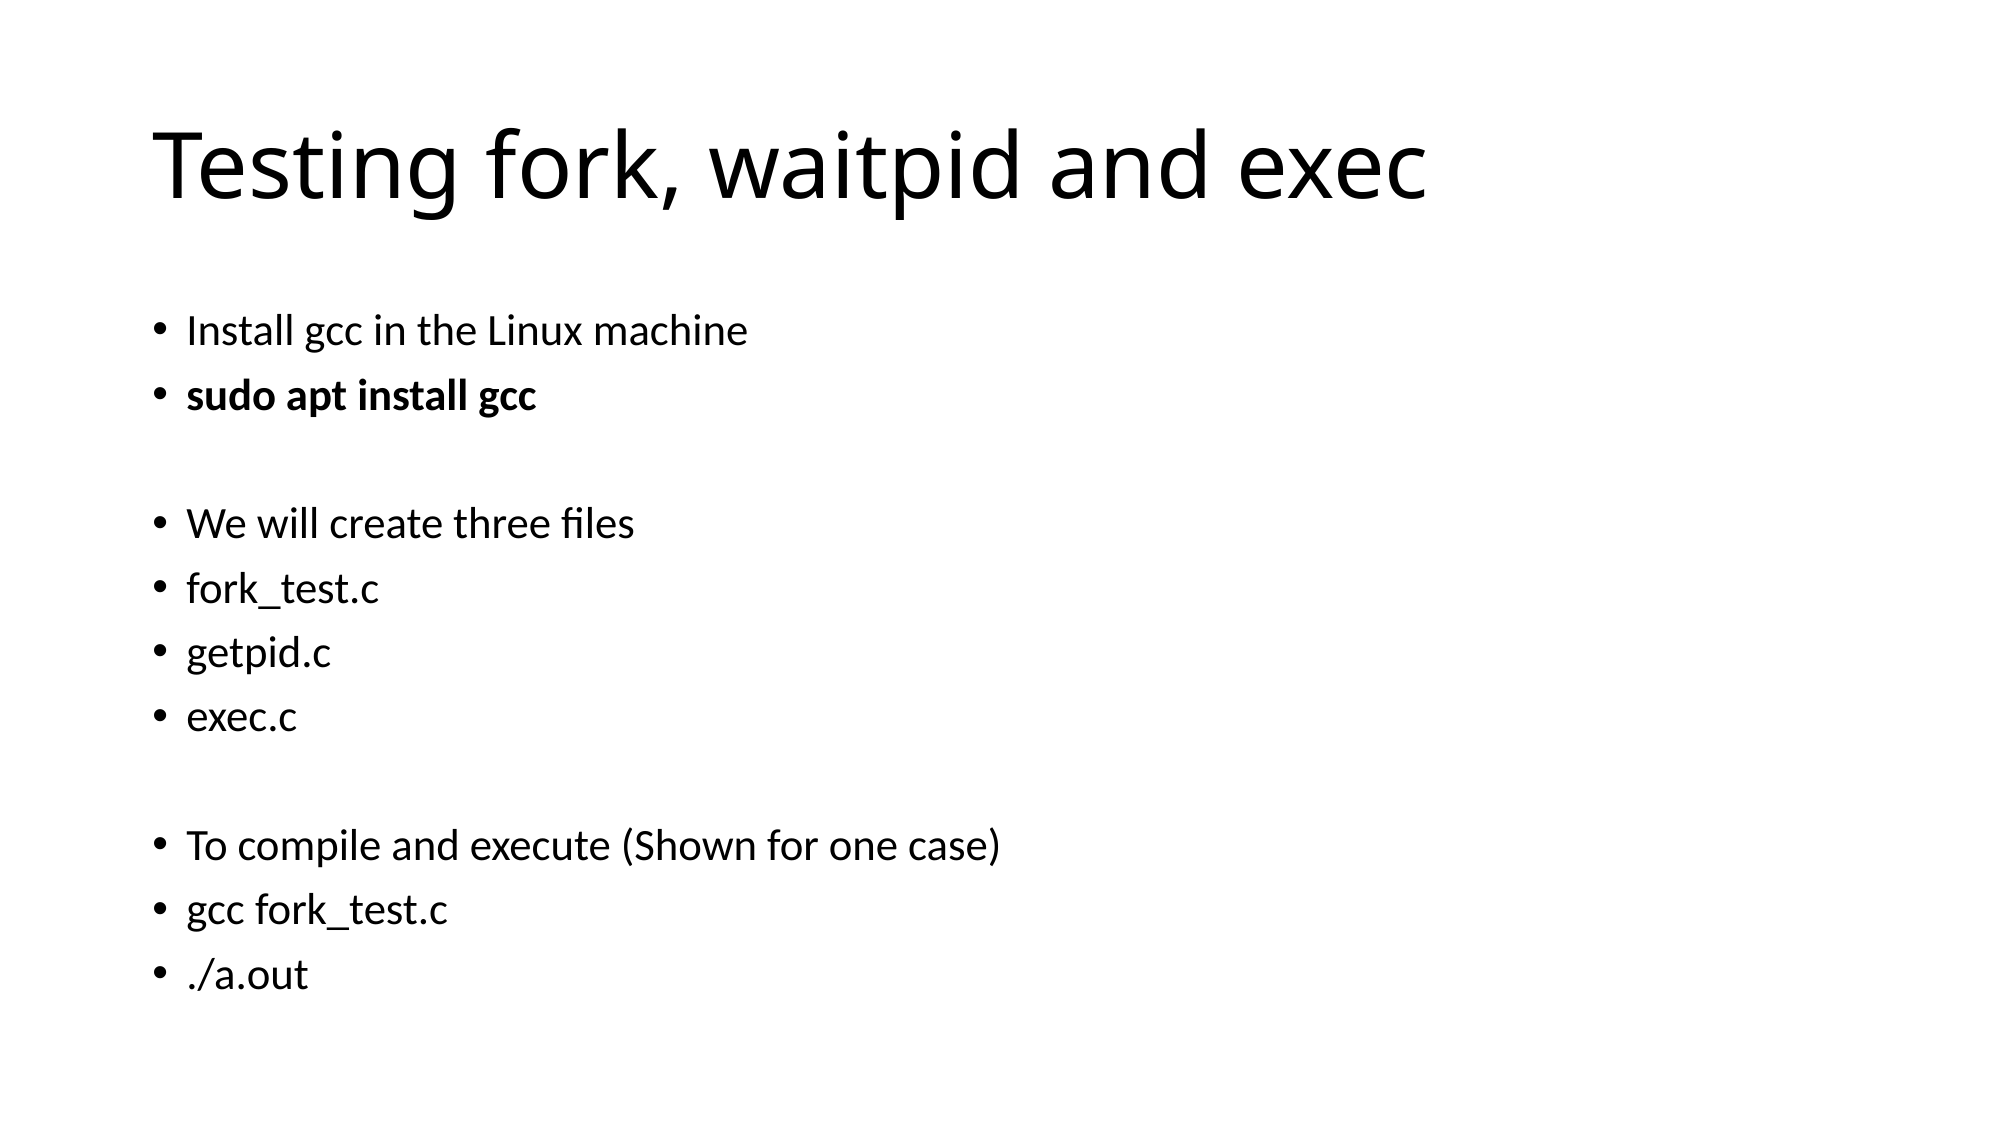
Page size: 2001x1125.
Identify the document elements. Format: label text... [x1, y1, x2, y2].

title Testing fork, waitpid and exec [137, 59, 1863, 278]
list Install gcc in the Linux machine sudo apt install gcc We will create three files fork_test.c getpid.c exec.c To compile and execute (Shown for one case) gcc fork_test.c ./a.out [137, 299, 1863, 1014]
